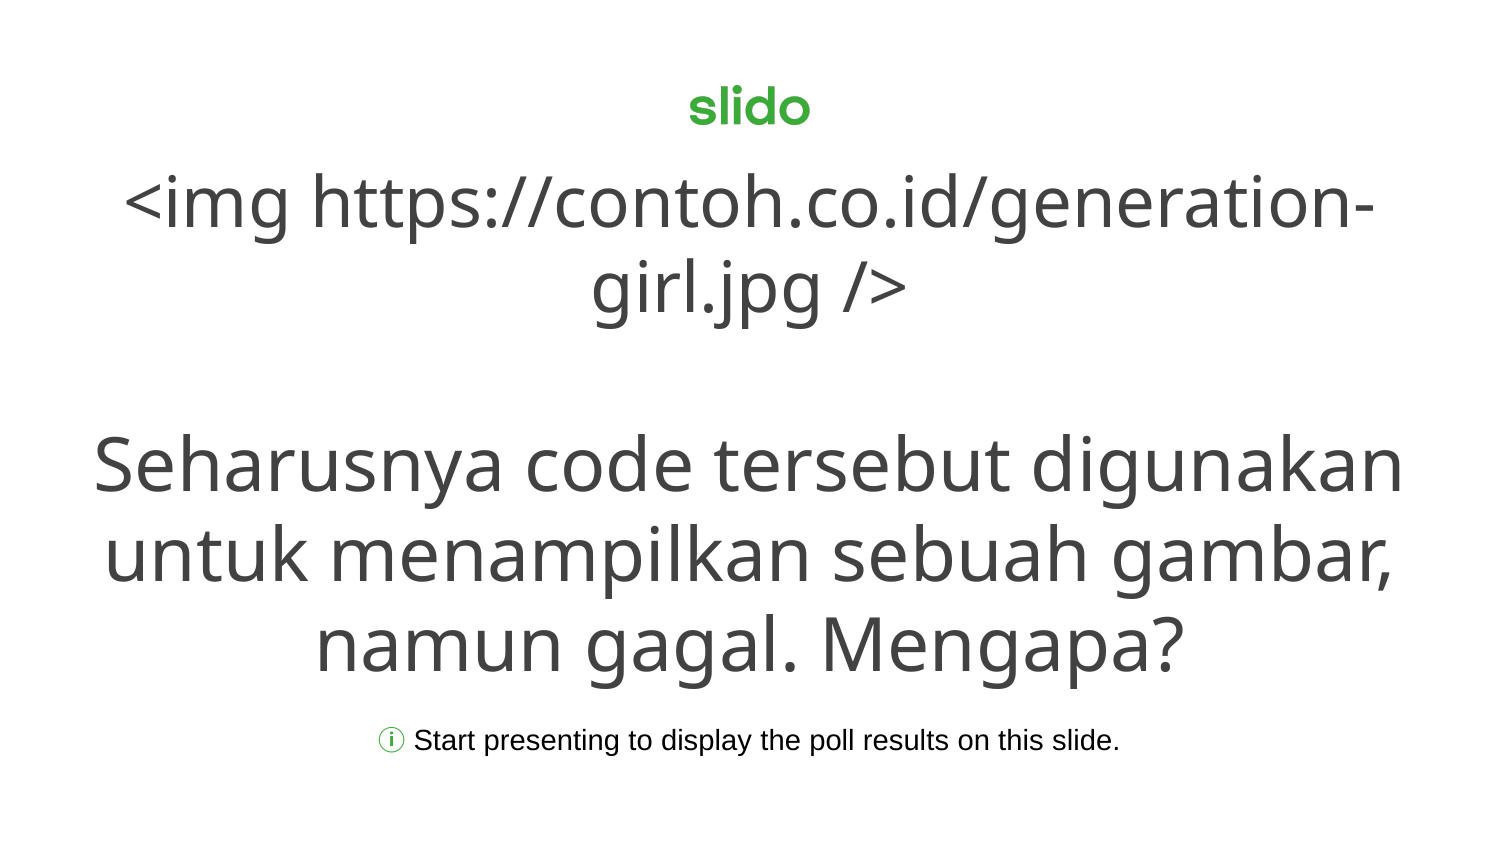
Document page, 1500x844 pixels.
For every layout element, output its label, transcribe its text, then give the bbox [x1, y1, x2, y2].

picture [677, 73, 822, 138]
text_box ⓘ Start presenting to display the poll results on this slide. [0, 633, 1500, 844]
text_box <img https://contoh.co.id/generation-girl.jpg /> Seharusnya code tersebut digunakan untuk menampilkan sebuah gambar, namun gagal. Mengapa? [0, 210, 1500, 633]
